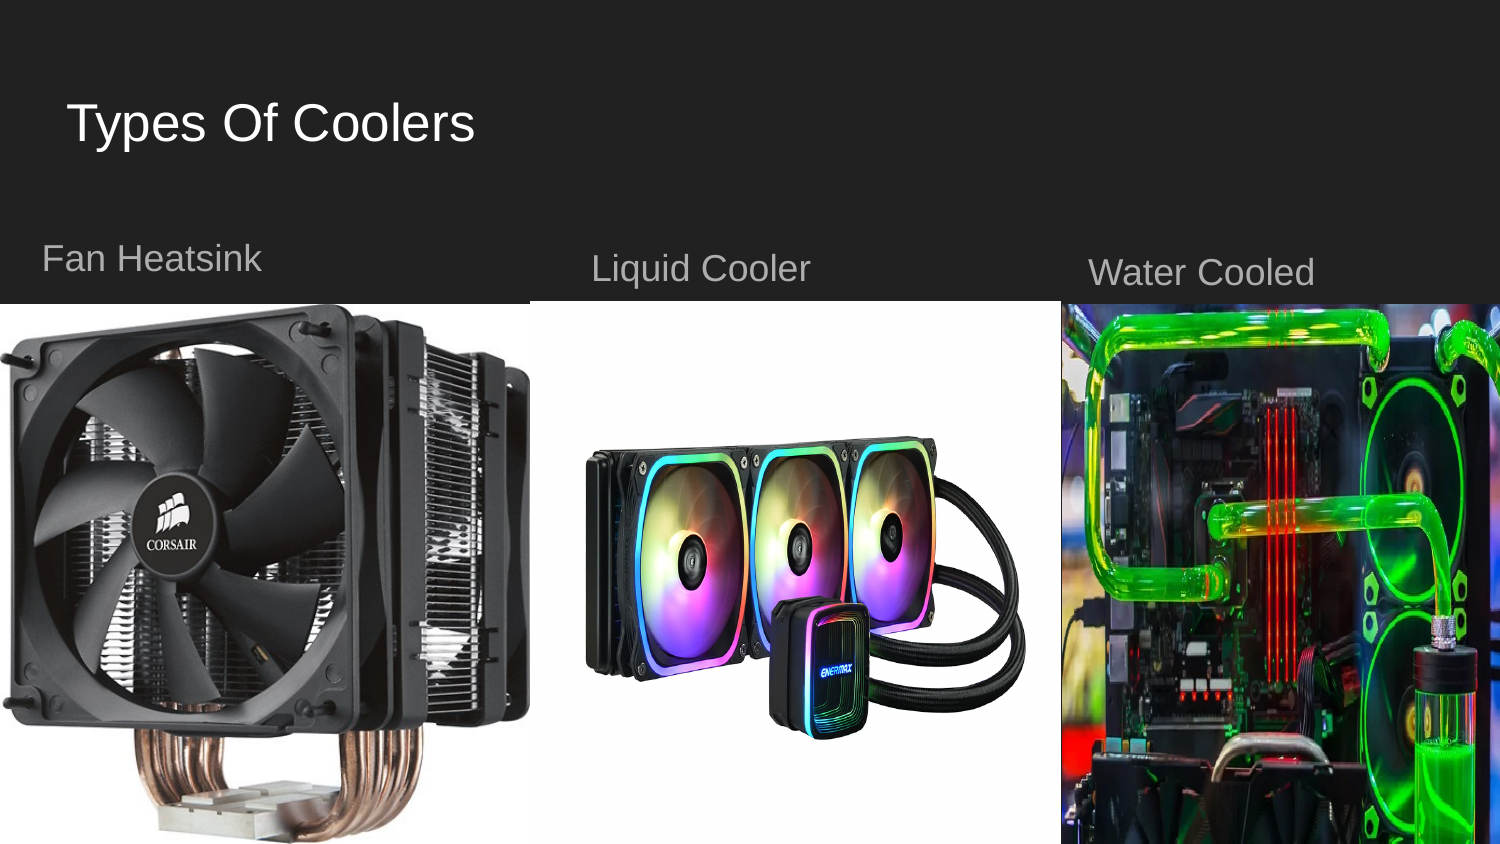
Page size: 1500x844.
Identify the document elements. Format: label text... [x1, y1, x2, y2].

title Types Of Coolers [51, 72, 1449, 167]
text_box Water Cooled [1073, 233, 1478, 297]
text_box Fan Heatsink [26, 219, 486, 297]
picture [0, 301, 1500, 844]
text_box Liquid Cooler [576, 229, 1047, 289]
